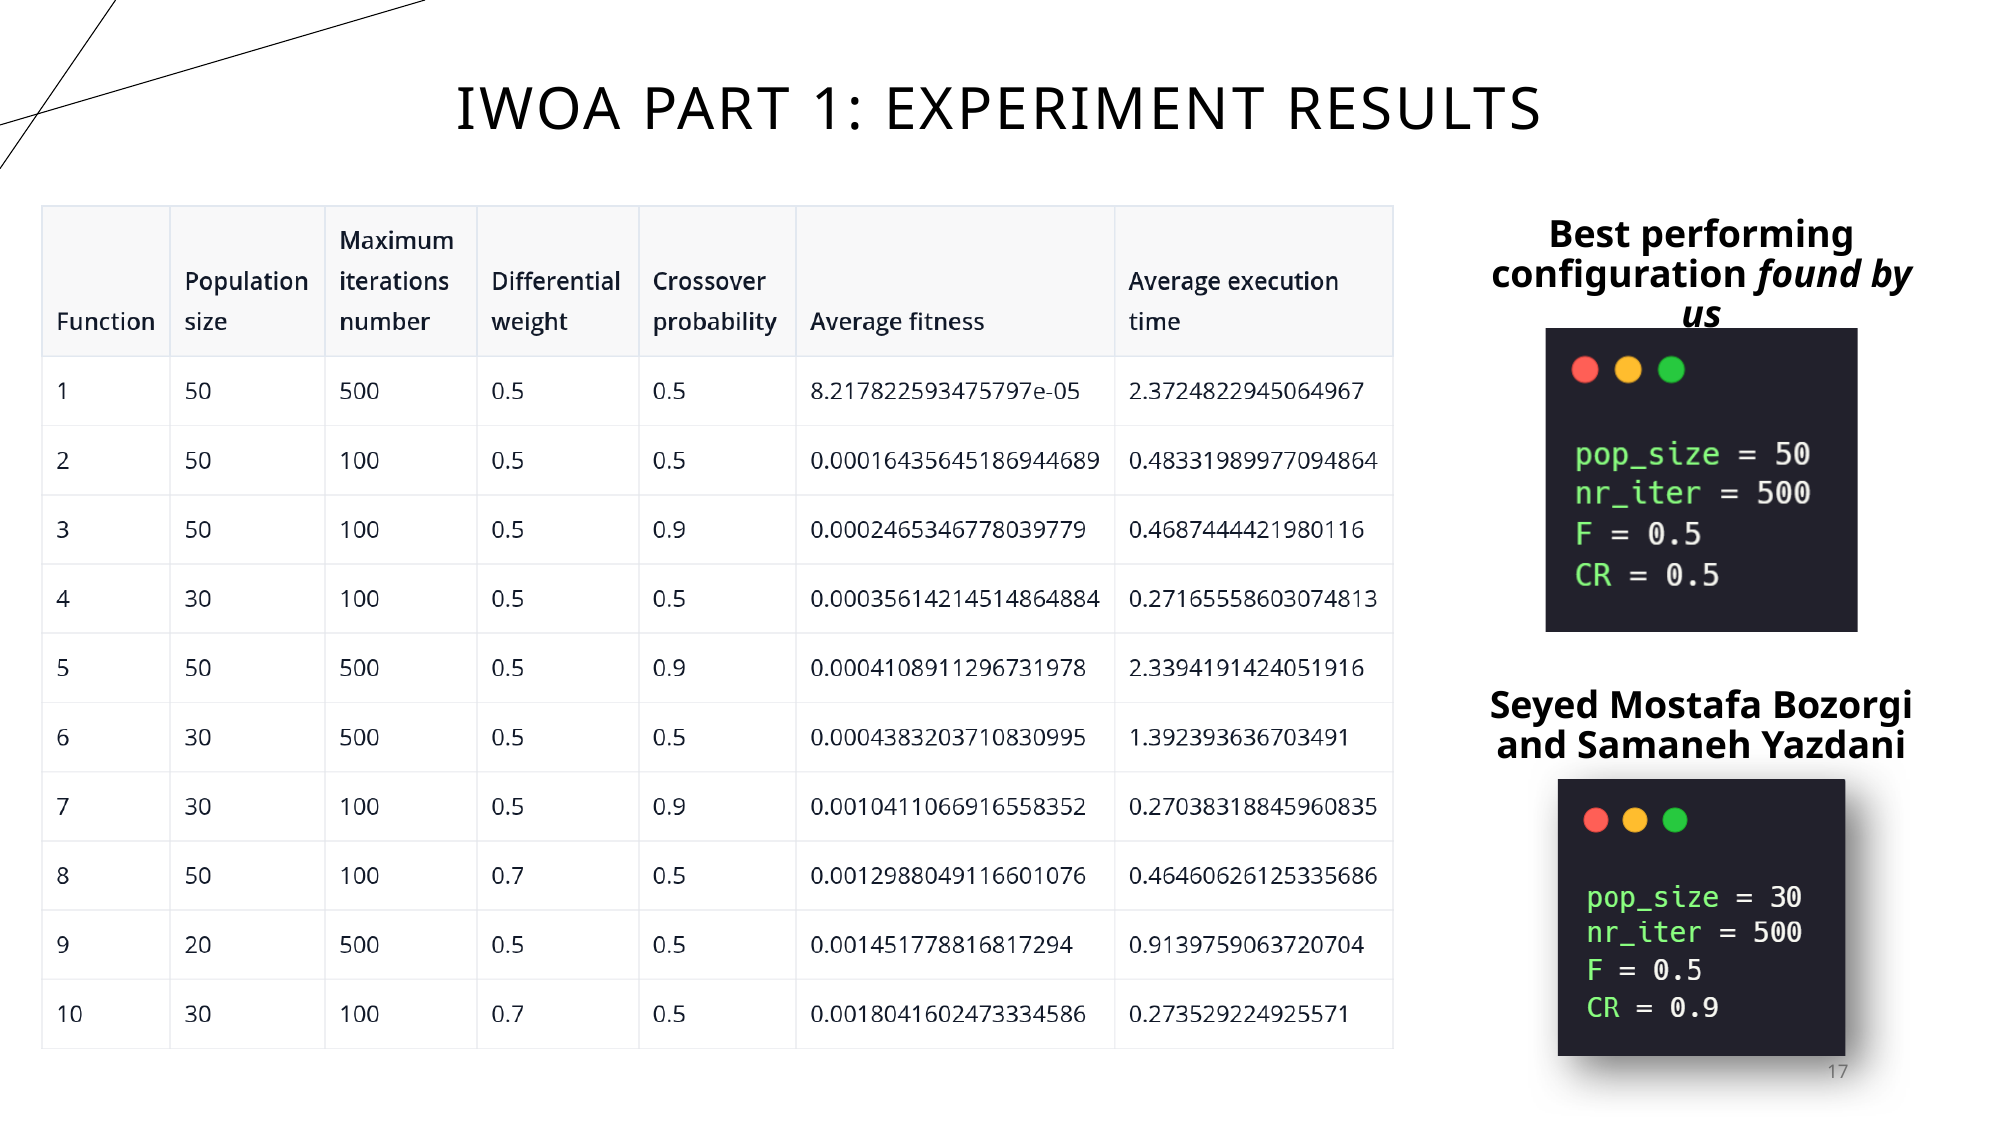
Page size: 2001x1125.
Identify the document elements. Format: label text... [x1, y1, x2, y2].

text_box Seyed Mostafa Bozorgi and Samaneh Yazdani [1469, 678, 1934, 743]
picture [0, 172, 1434, 1065]
text_box Best performing configuration found by us [1469, 207, 1934, 272]
picture [1557, 779, 1846, 1056]
slide_number 17 [1851, 1099, 1864, 1103]
title IWOA Part 1: EXPERIMENT RESULTS [137, 57, 1863, 150]
picture [1545, 328, 1858, 632]
